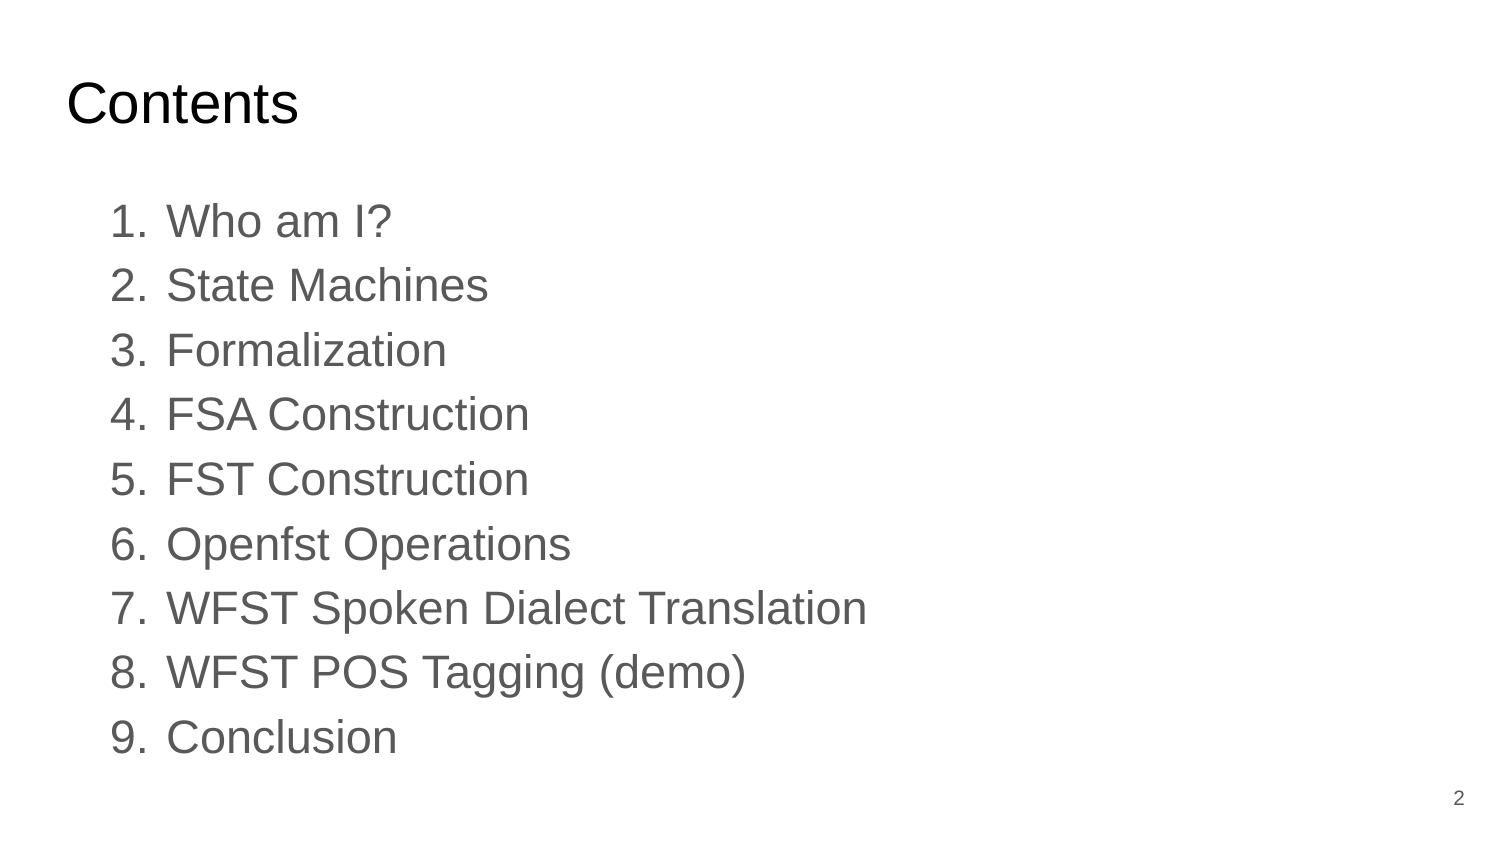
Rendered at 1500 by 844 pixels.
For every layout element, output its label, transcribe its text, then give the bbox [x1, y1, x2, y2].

slide_number ‹#› [1389, 764, 1480, 830]
list Who am I? State Machines Formalization FSA Construction FST Construction Openfst Operations WFST Spoken Dialect Translation WFST POS Tagging (demo) Conclusion [85, 166, 1449, 784]
title Contents [51, 50, 1449, 167]
